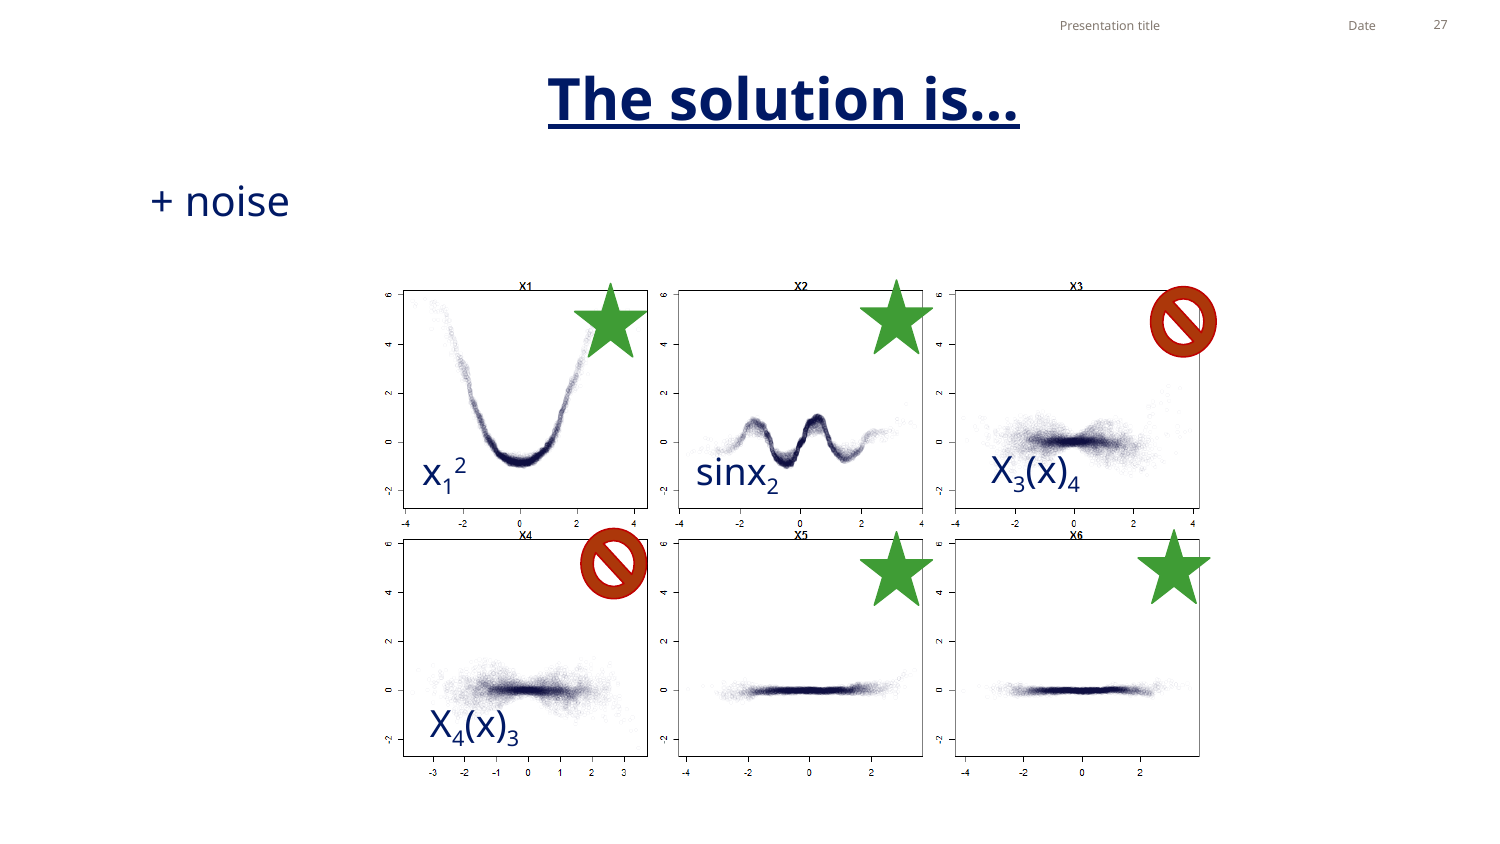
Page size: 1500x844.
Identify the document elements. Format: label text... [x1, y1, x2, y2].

slide_number Date [1178, 17, 1377, 34]
text_box [1213, 302, 1219, 342]
picture [381, 279, 1209, 777]
footer Presentation title [684, 17, 1161, 34]
title The solution is… [494, 18, 1074, 175]
slide_number 27 [1396, 17, 1448, 34]
